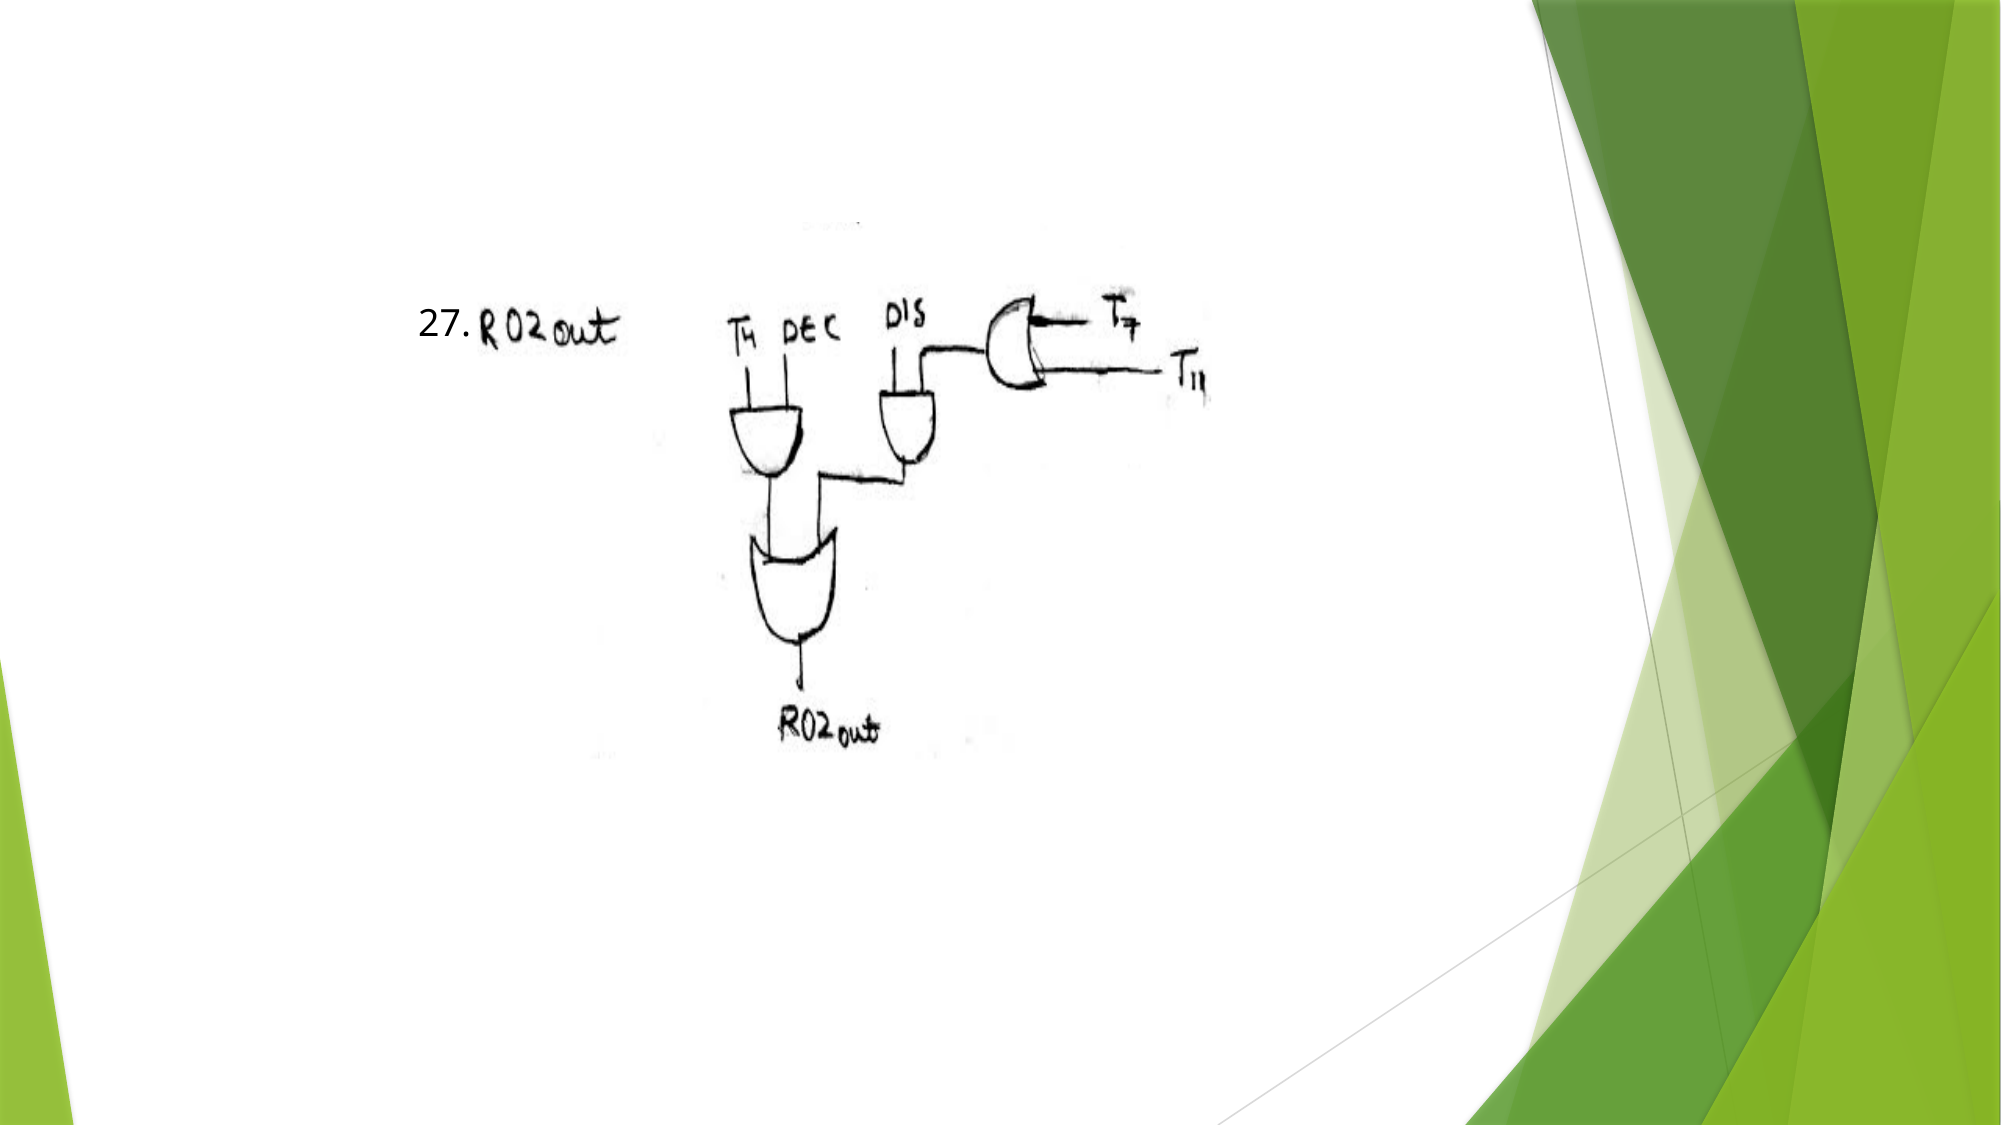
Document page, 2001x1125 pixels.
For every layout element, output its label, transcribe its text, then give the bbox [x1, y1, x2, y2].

picture [466, 222, 1256, 803]
text_box 27. [403, 292, 461, 352]
